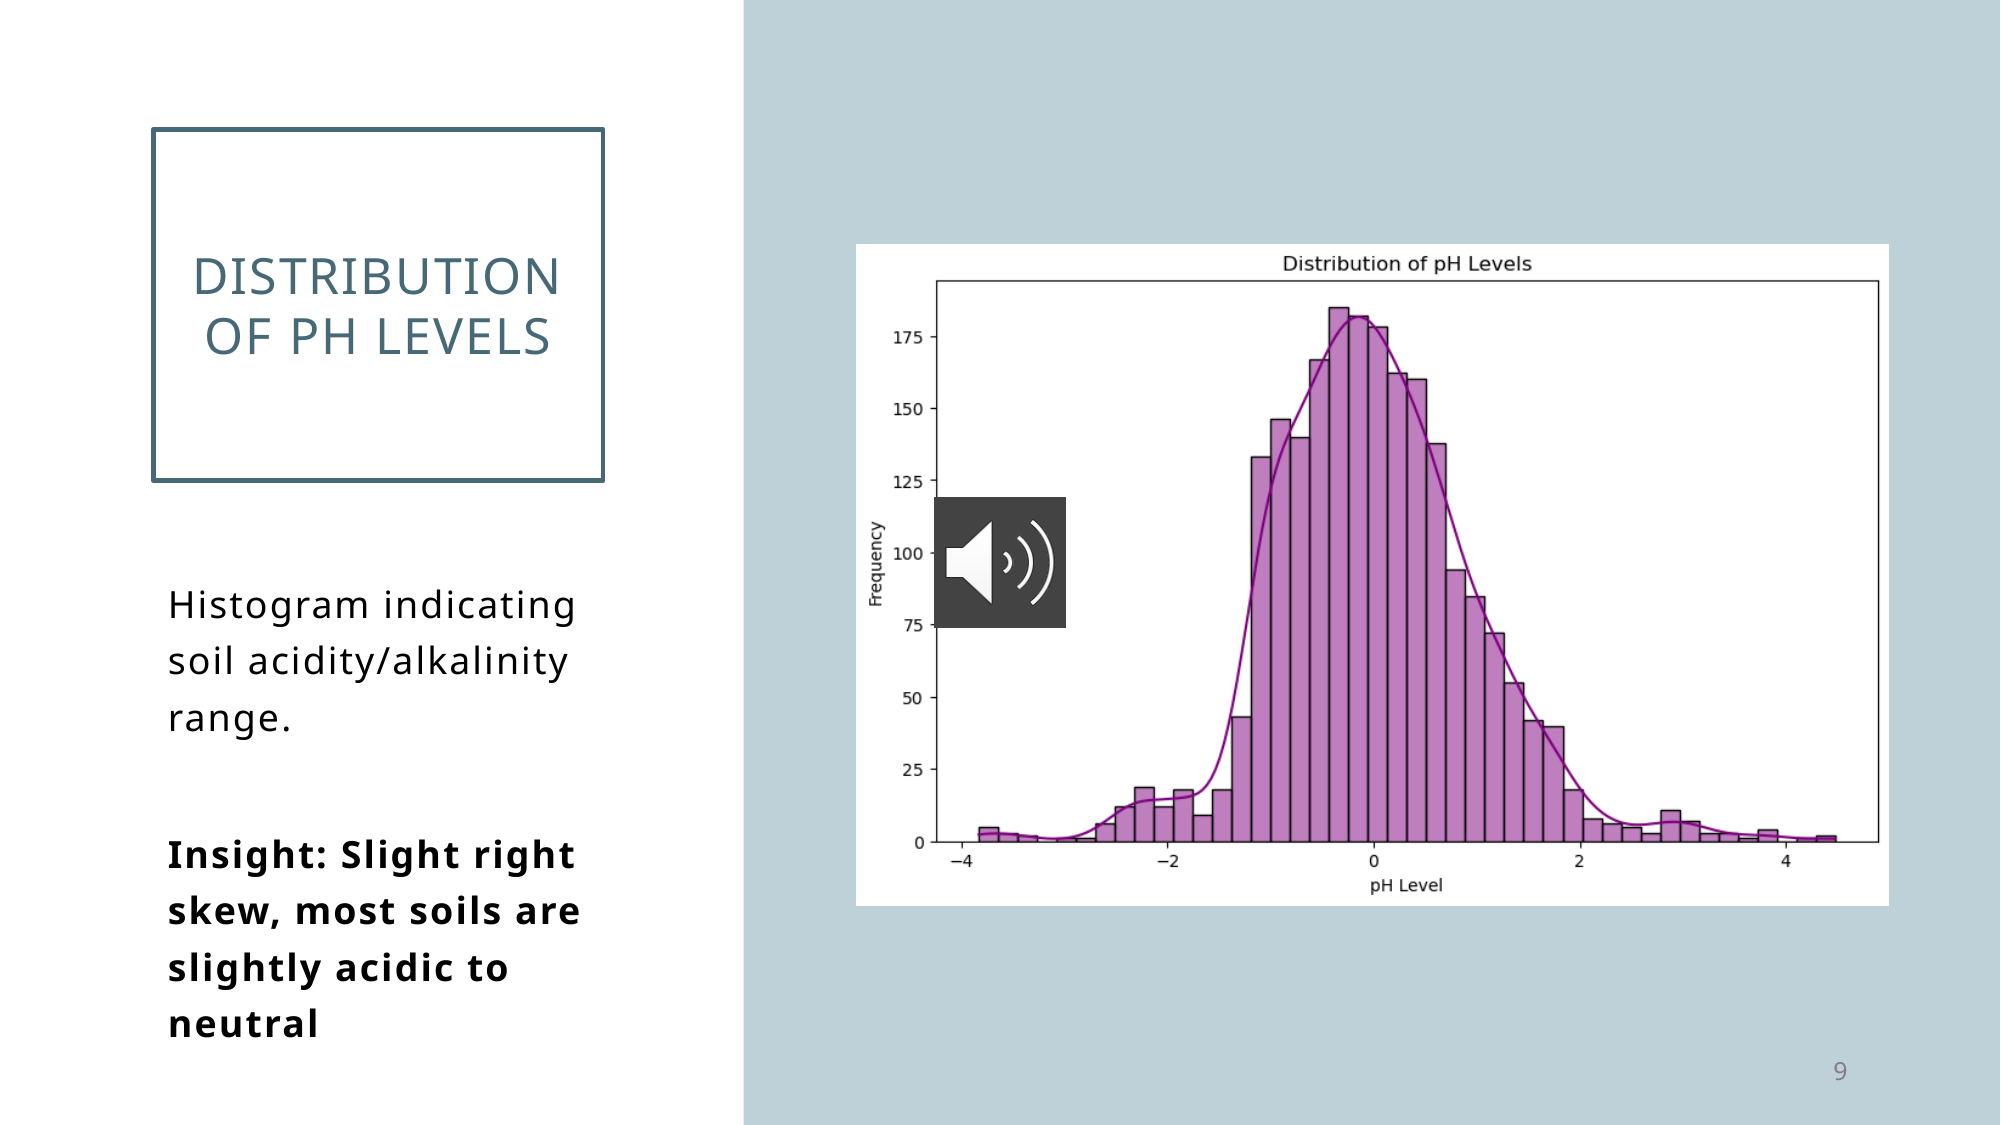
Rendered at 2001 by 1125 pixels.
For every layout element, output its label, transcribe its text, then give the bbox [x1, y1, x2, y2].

title Distribution of ph levels [151, 127, 605, 483]
list Histogram indicating soil acidity/alkalinity range. Insight: Slight right skew, most soils are slightly acidic to neutral [153, 562, 633, 1043]
slide_number 9 [1412, 1042, 1863, 1103]
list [856, 244, 1889, 906]
picture [933, 495, 1067, 630]
